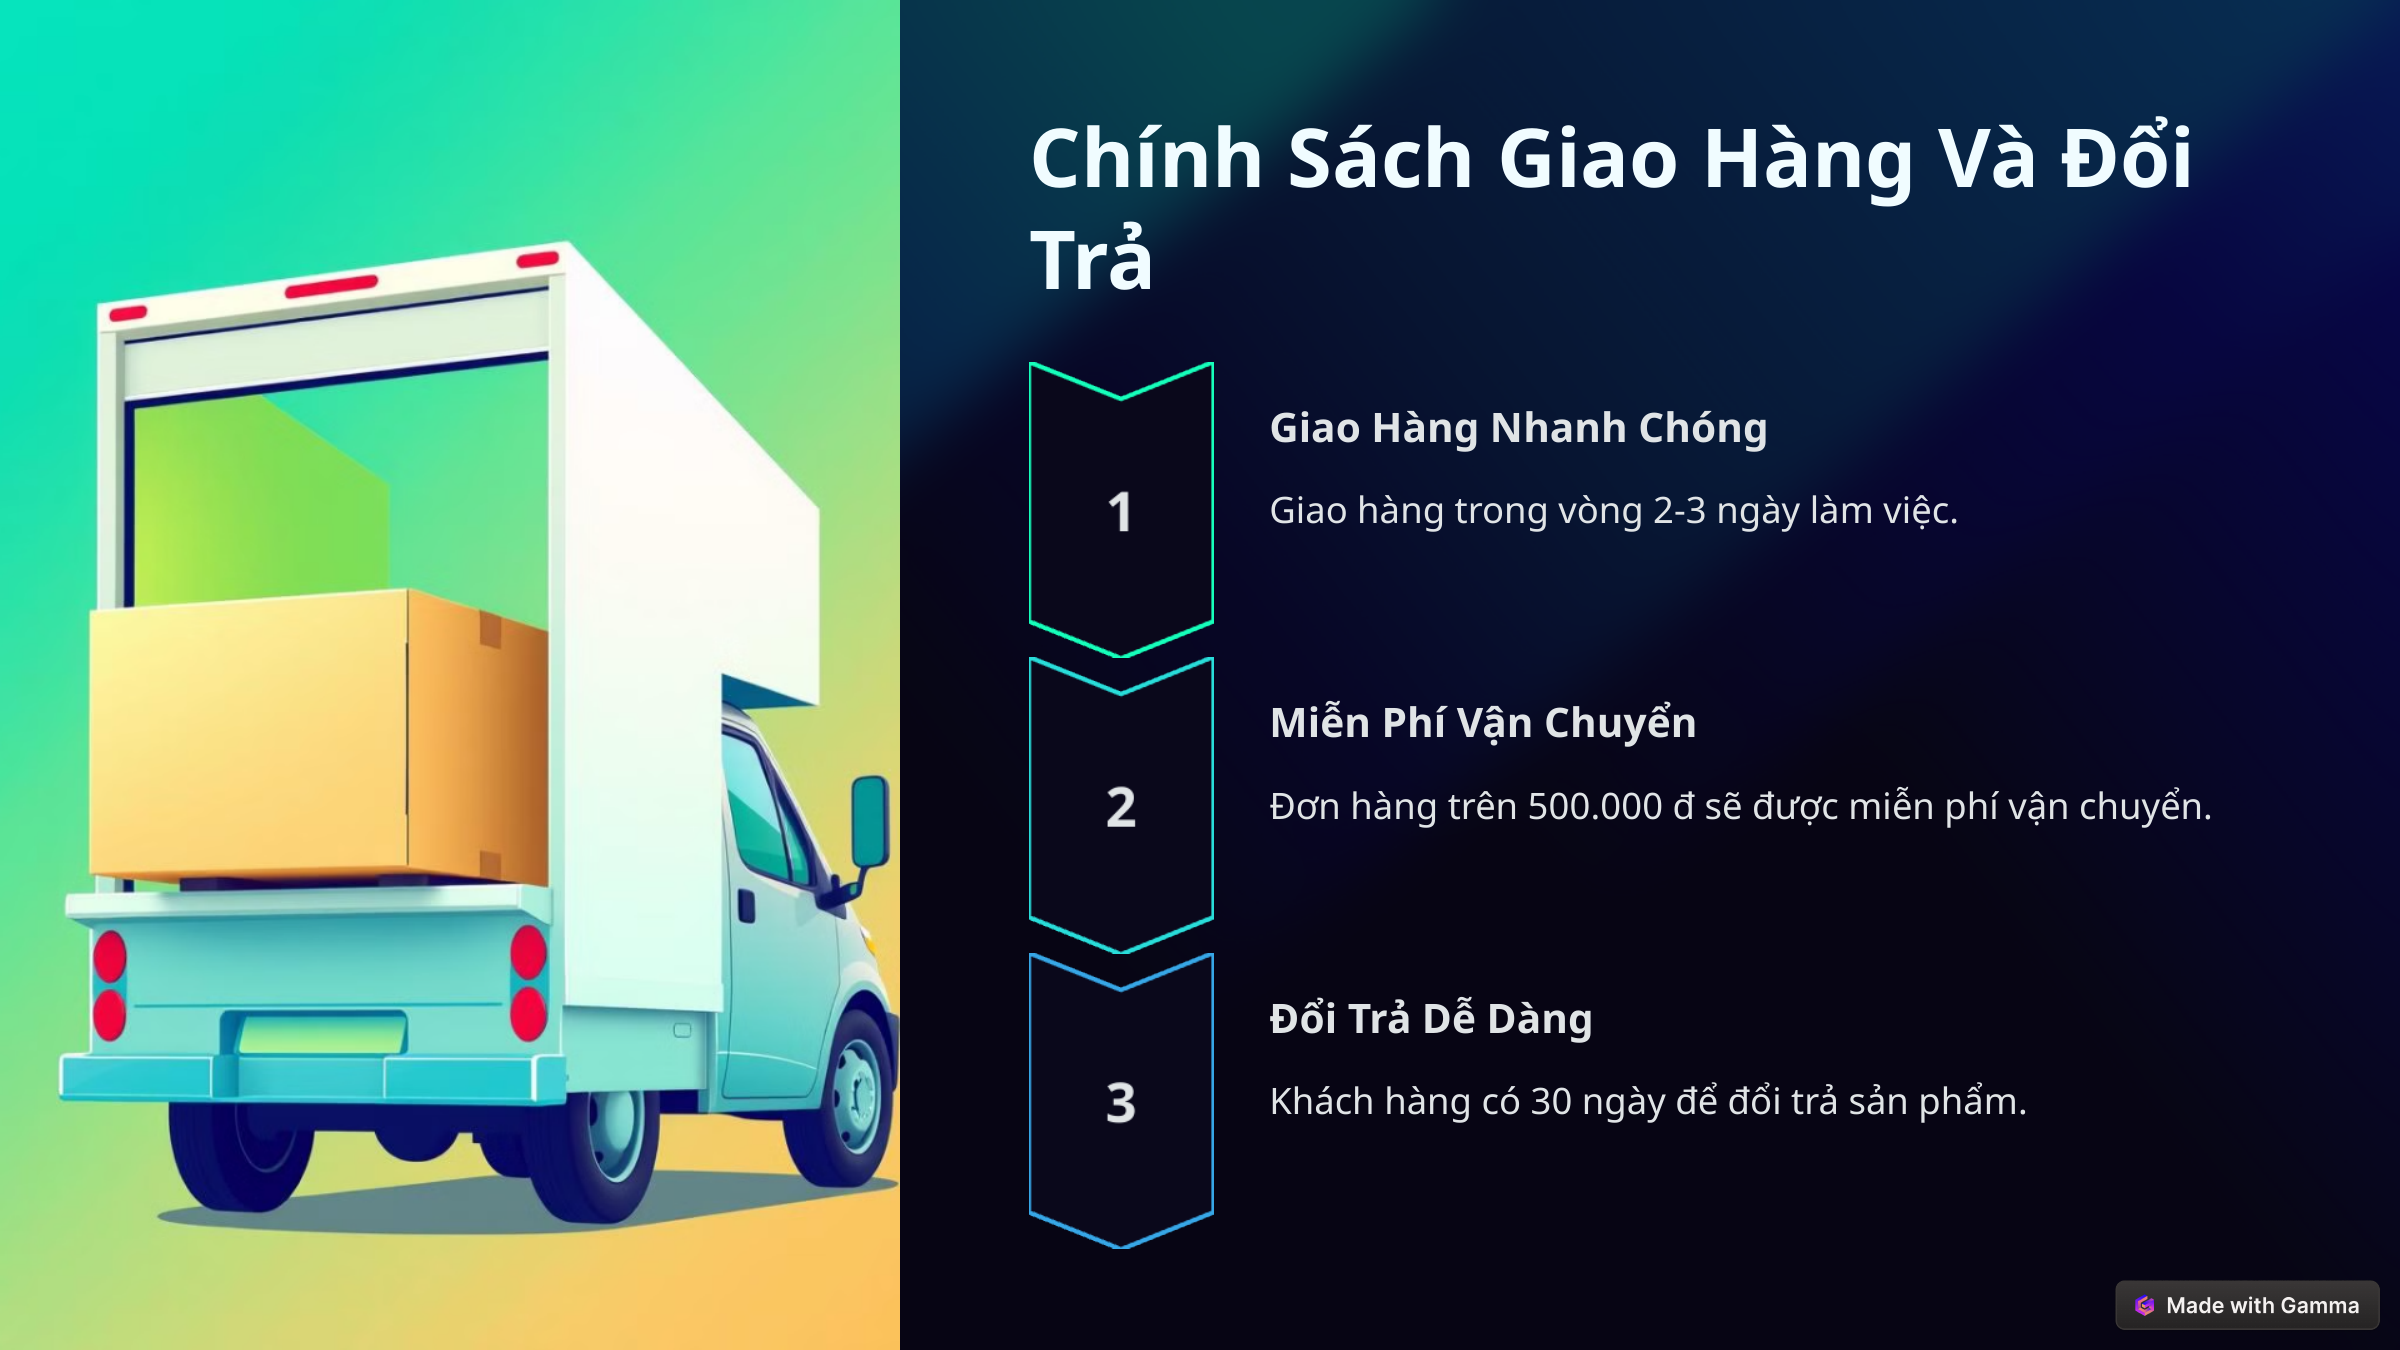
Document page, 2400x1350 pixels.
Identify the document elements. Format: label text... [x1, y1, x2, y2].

text_box Đổi Trả Dễ Dàng [1269, 990, 1680, 1042]
text_box Giao hàng trong vòng 2-3 ngày làm việc. [1269, 472, 2271, 532]
picture [0, 0, 900, 1350]
picture [1029, 362, 1214, 1249]
text_box Giao Hàng Nhanh Chóng [1269, 399, 1736, 451]
text_box Đơn hàng trên 500.000 đ sẽ được miễn phí vận chuyển. [1269, 768, 2271, 828]
picture [2106, 1271, 2389, 1339]
text_box Khách hàng có 30 ngày để đổi trả sản phẩm. [1269, 1063, 2271, 1123]
text_box Miễn Phí Vận Chuyển [1269, 694, 1680, 746]
text_box Chính Sách Giao Hàng Và Đổi Trả [1029, 101, 2271, 307]
